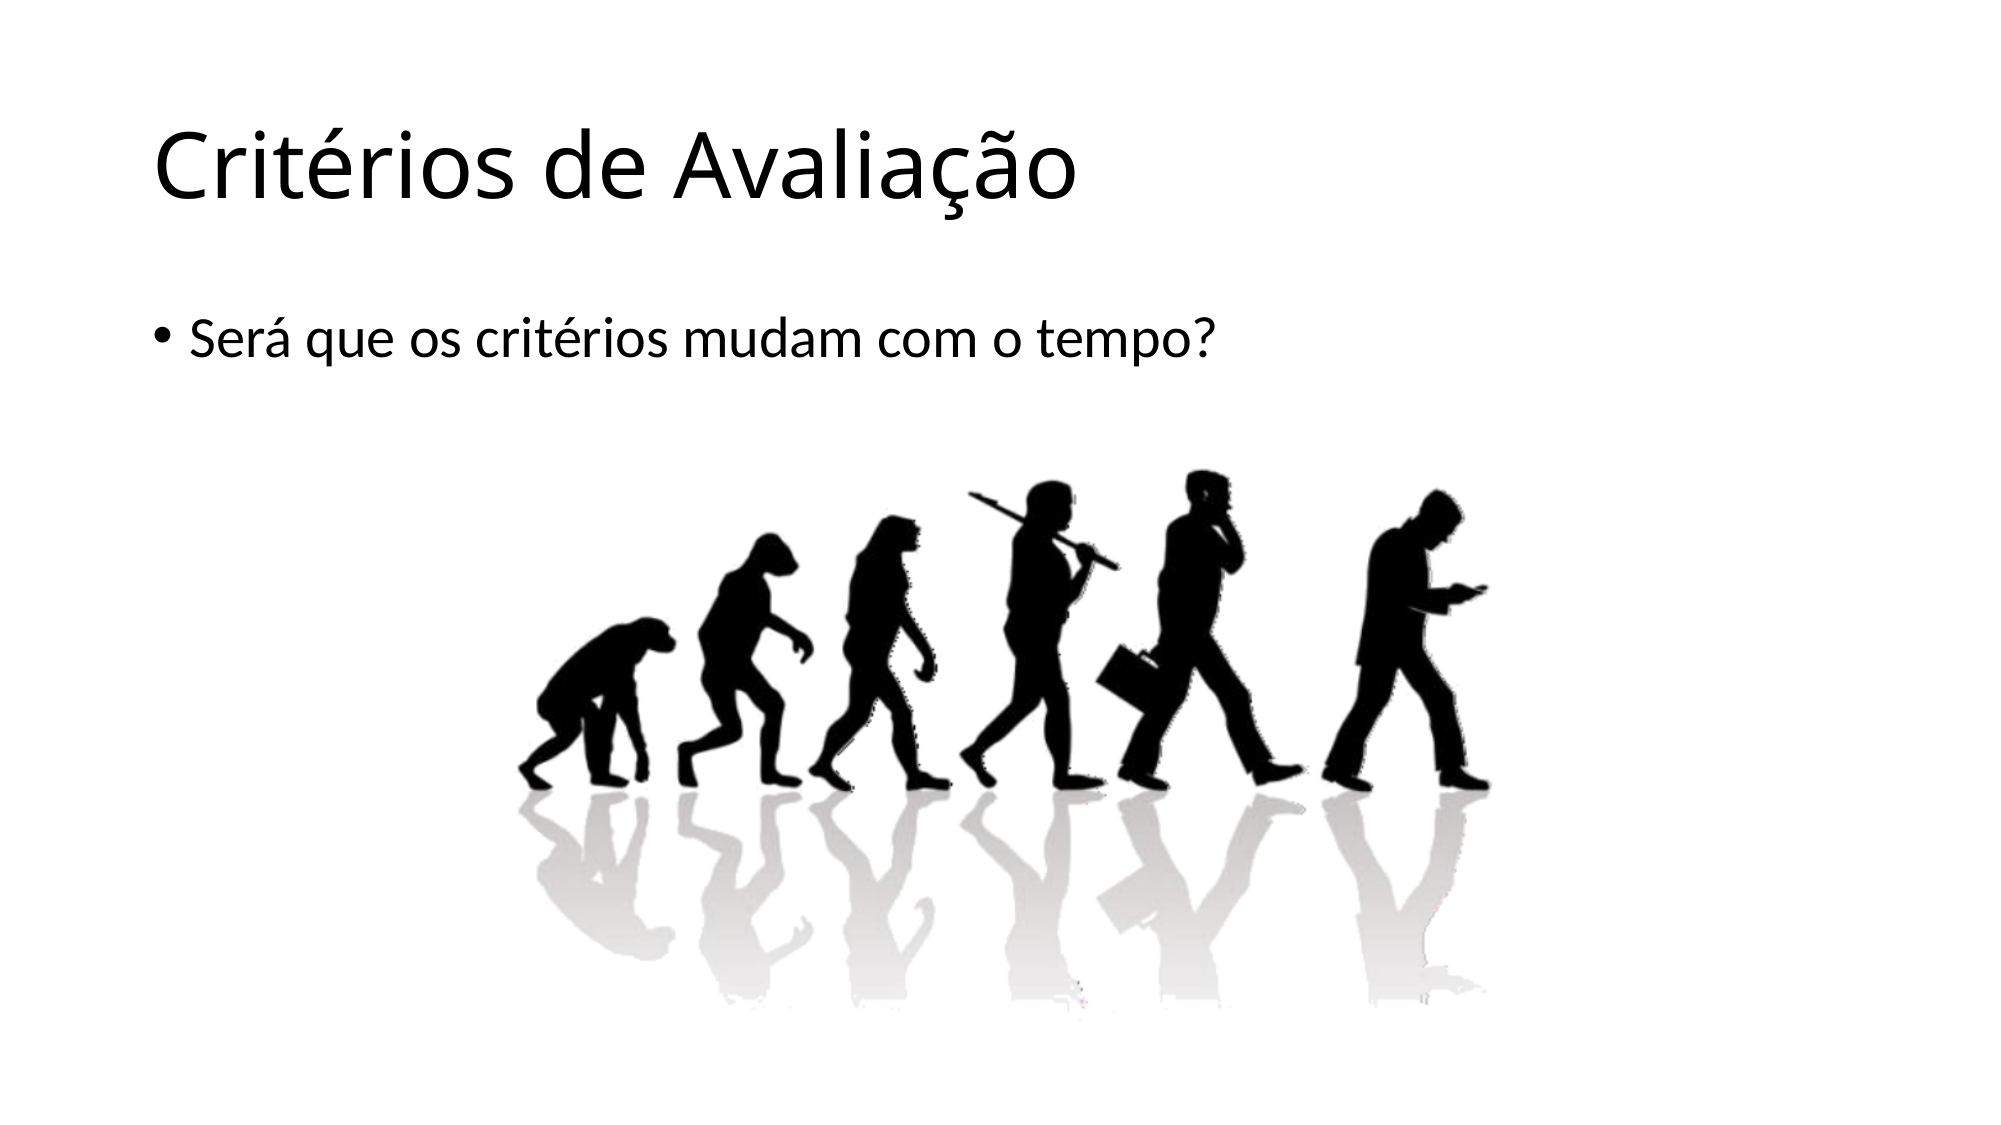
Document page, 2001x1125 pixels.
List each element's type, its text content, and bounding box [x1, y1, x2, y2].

picture [461, 414, 1542, 1046]
list Será que os critérios mudam com o tempo? [137, 299, 1863, 1014]
title Critérios de Avaliação [137, 59, 1863, 278]
